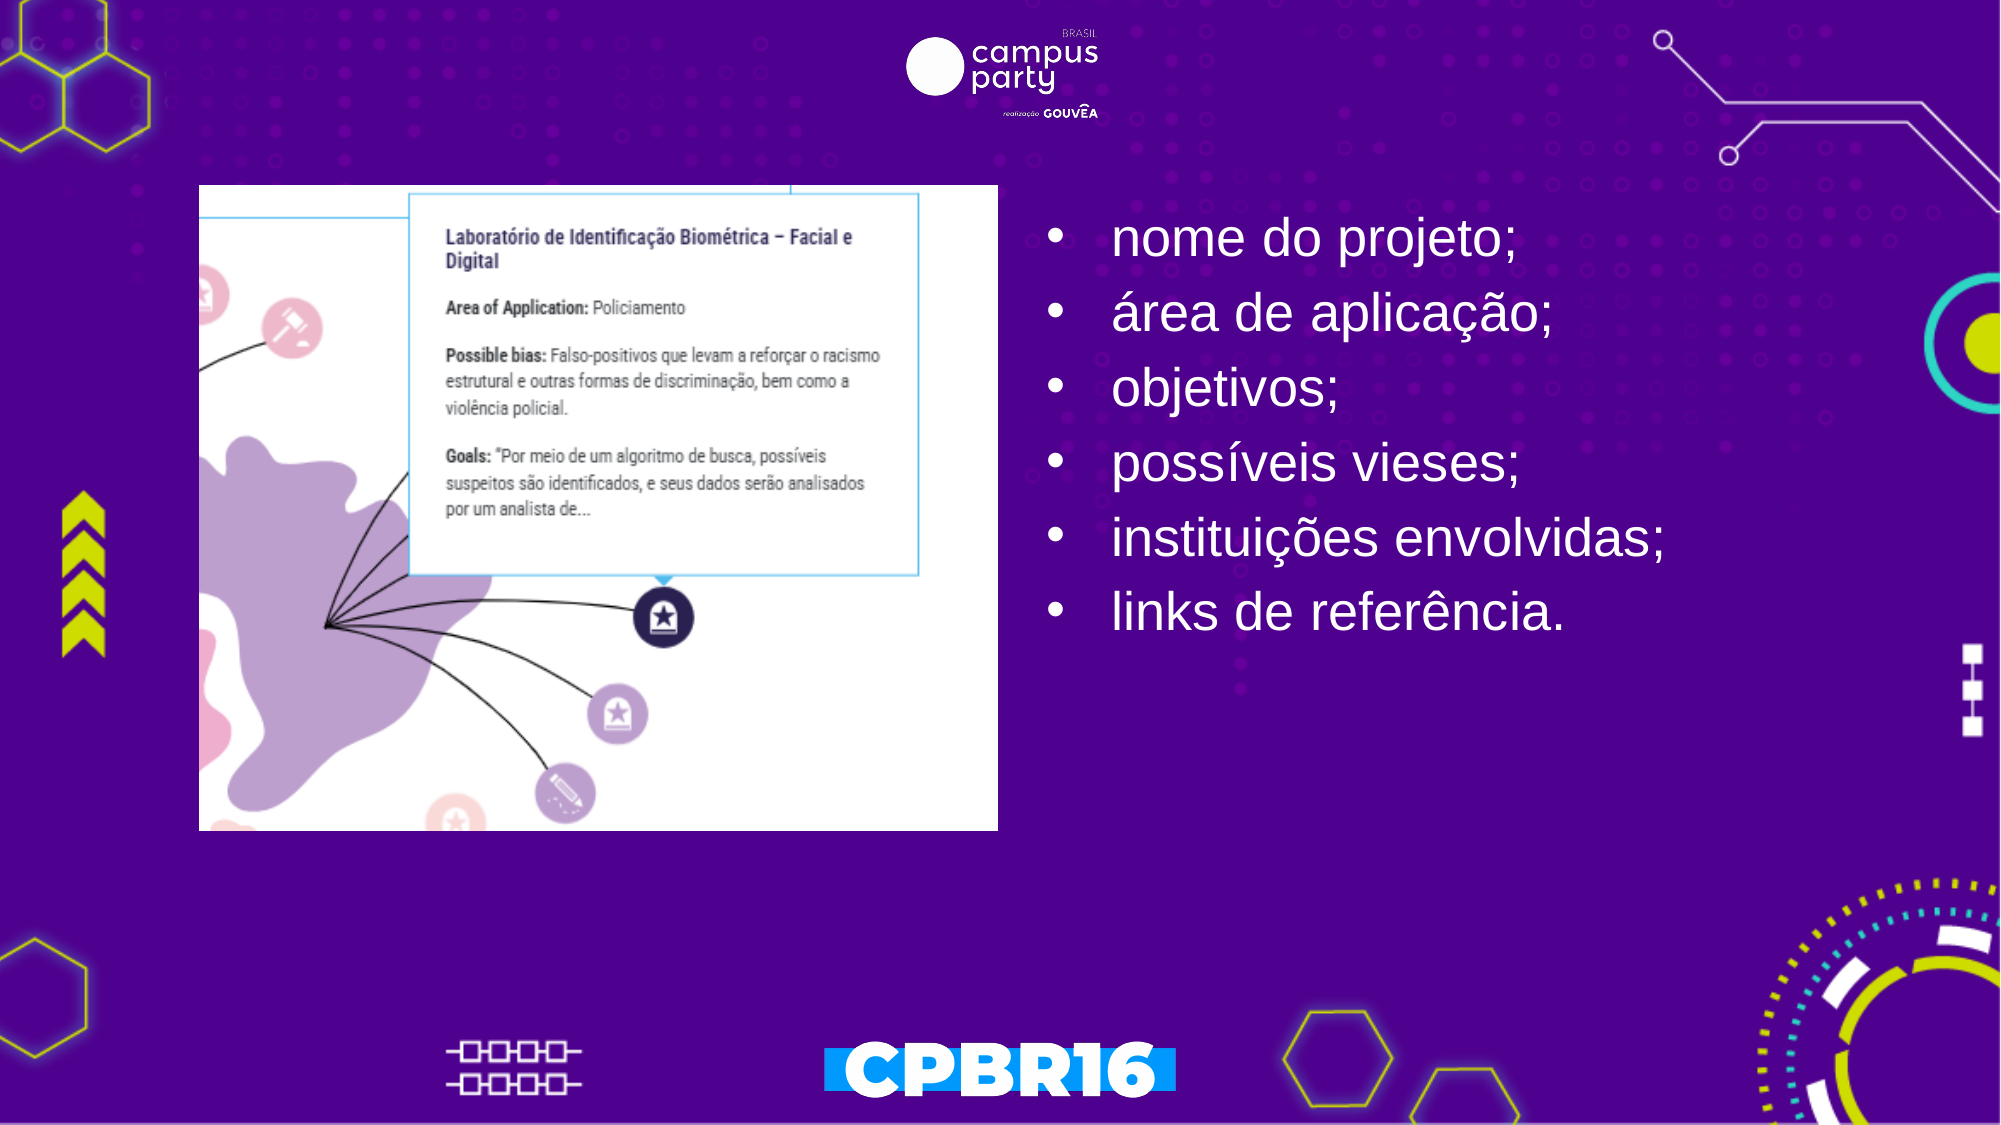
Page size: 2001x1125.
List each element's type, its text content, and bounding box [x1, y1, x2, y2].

picture [0, 0, 2001, 1125]
list nome do projeto; área de aplicação; objetivos; possíveis vieses; instituições envolvidas; links de referência. [1021, 185, 1874, 897]
